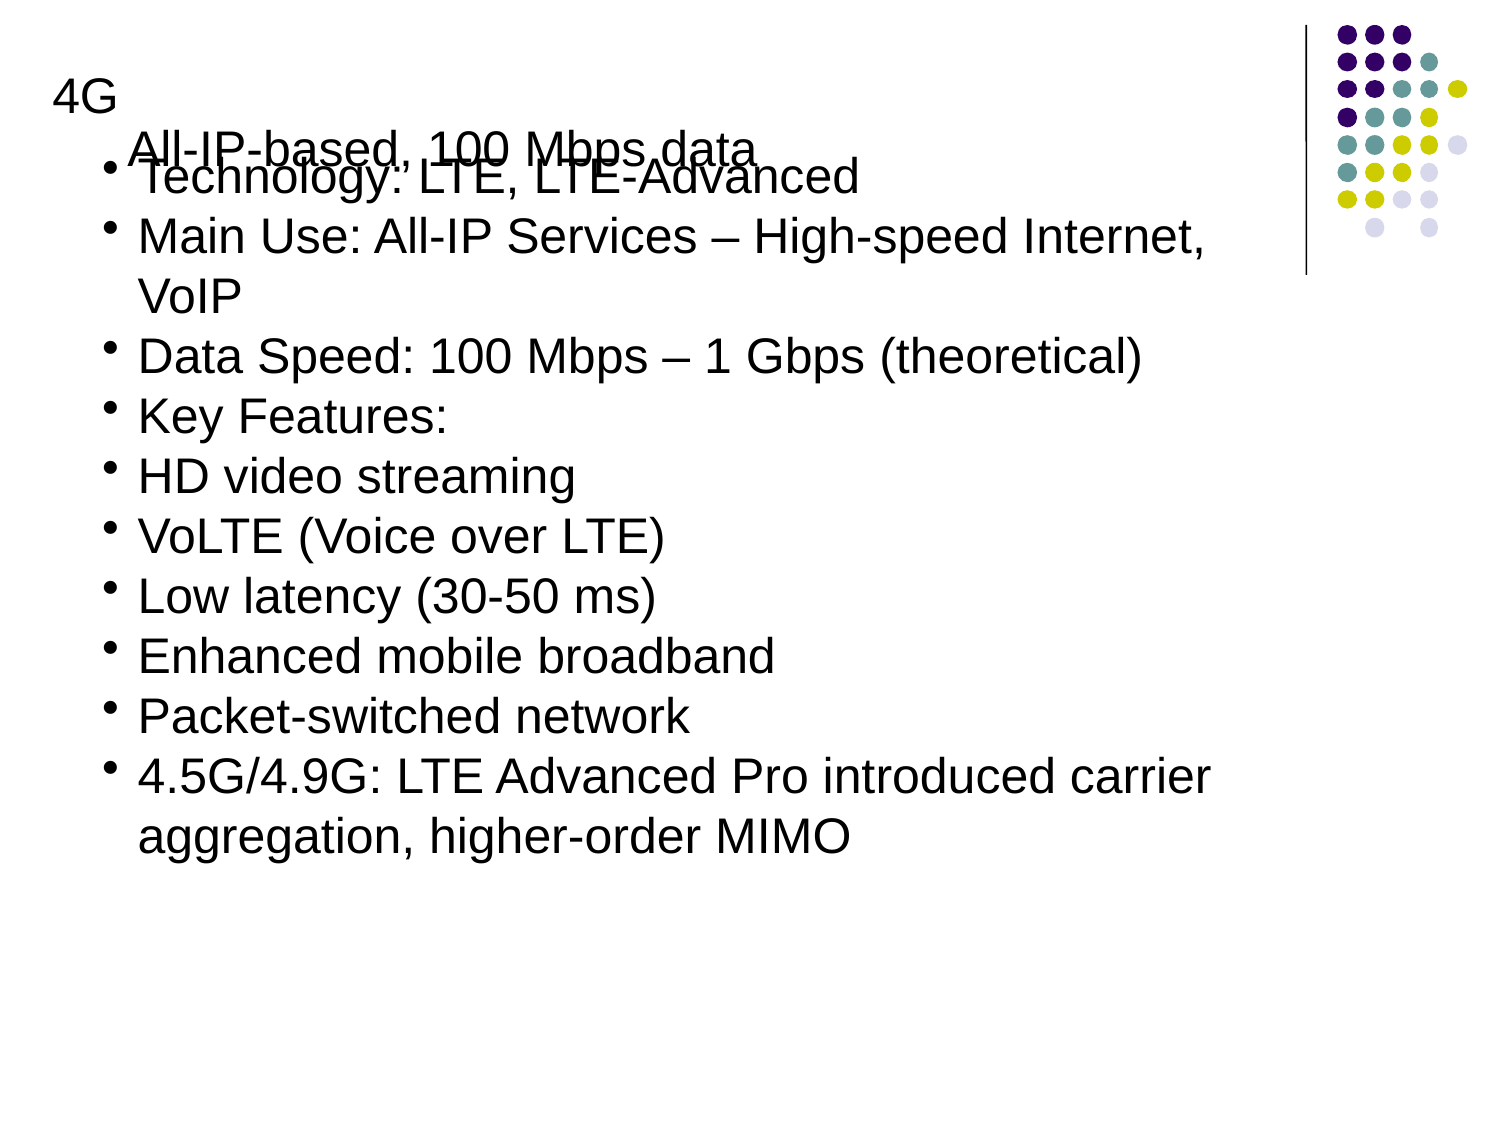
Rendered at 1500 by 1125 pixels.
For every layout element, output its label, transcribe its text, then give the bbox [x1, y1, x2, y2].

text_box Technology: LTE, LTE-Advanced Main Use: All-IP Services – High-speed Internet, VoIP Data Speed: 100 Mbps – 1 Gbps (theoretical) Key Features: HD video streaming VoLTE (Voice over LTE) Low latency (30-50 ms) Enhanced mobile broadband Packet-switched network 4.5G/4.9G: LTE Advanced Pro introduced carrier aggregation, higher-order MIMO [87, 135, 1325, 871]
text_box 4G All-IP-based, 100 Mbps data [37, 50, 788, 239]
